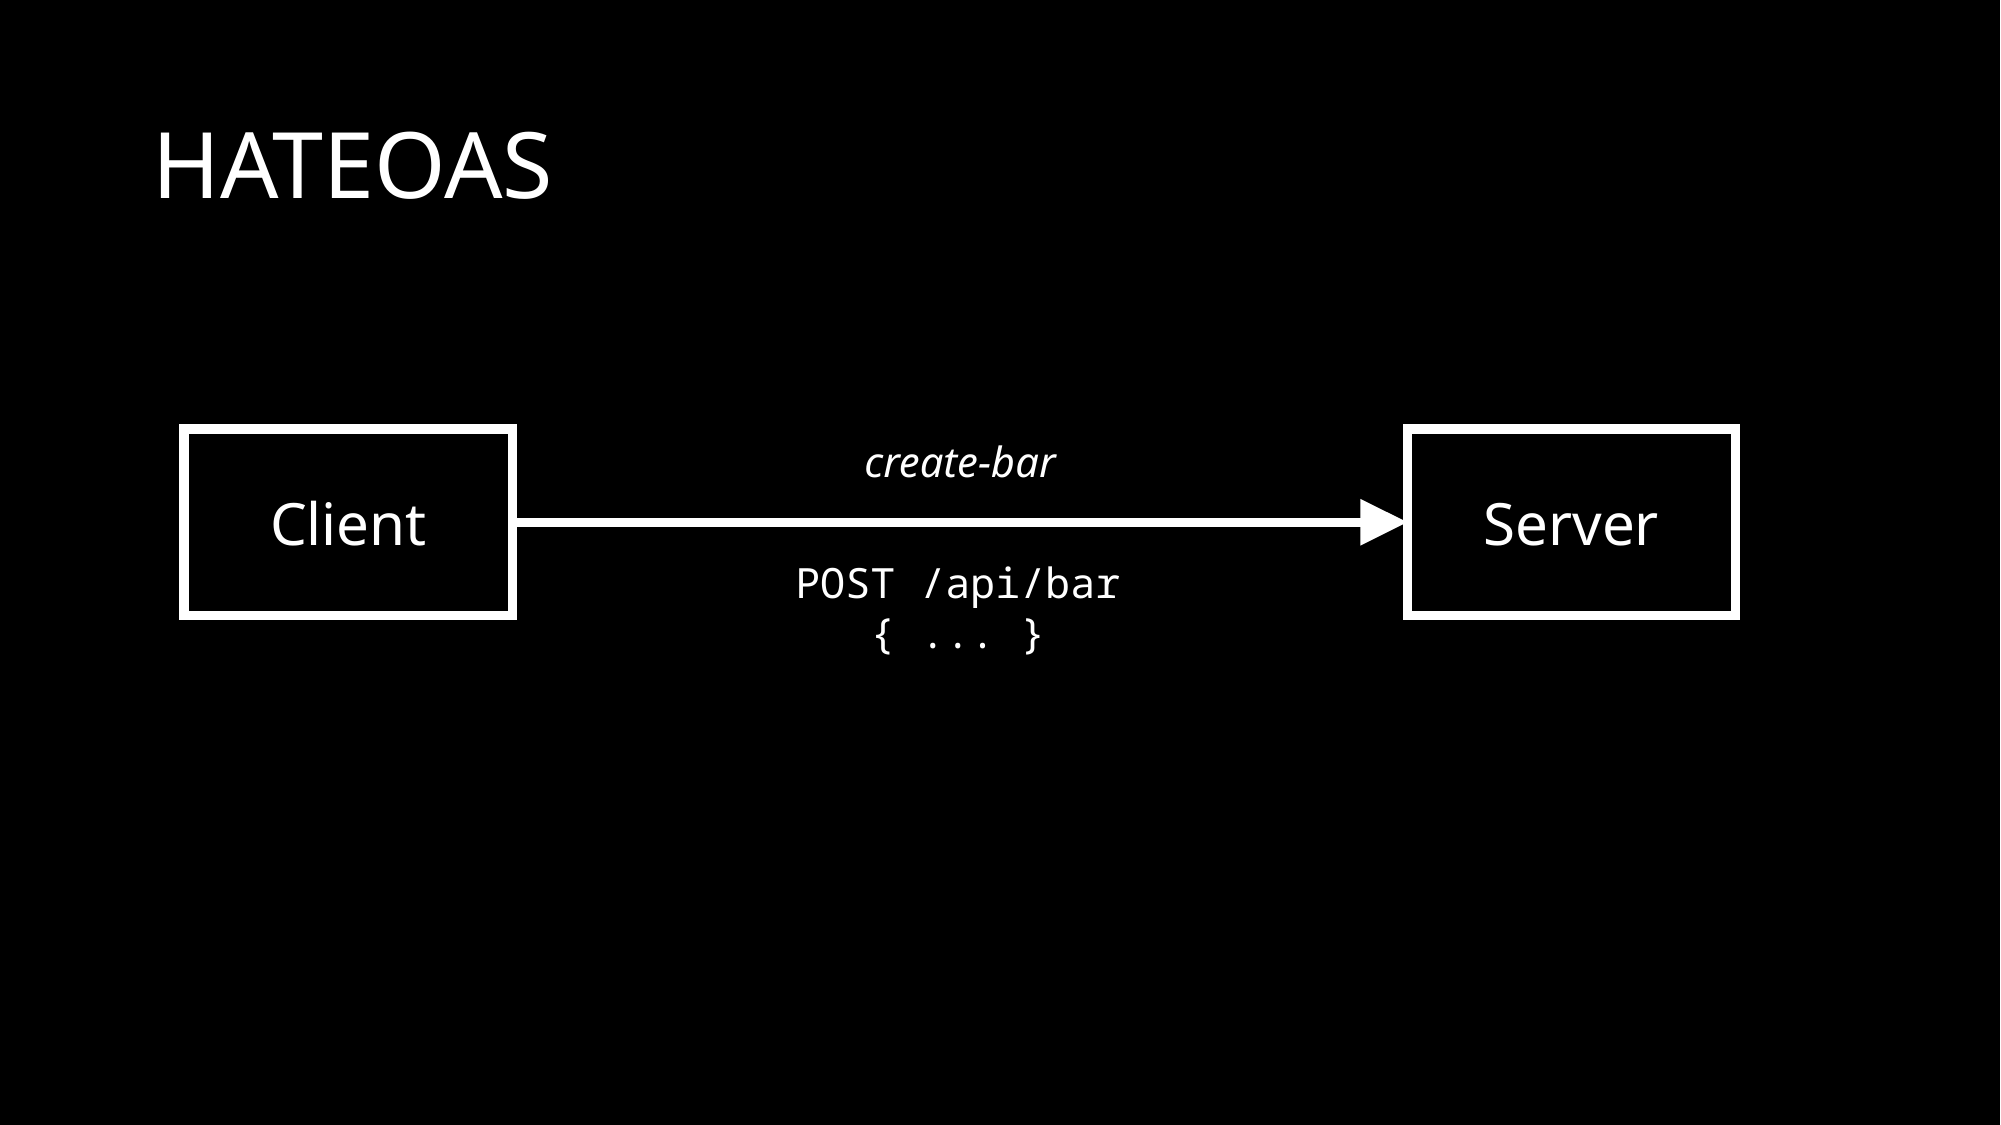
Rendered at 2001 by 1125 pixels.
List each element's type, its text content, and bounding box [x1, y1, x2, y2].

text_box Client [183, 428, 514, 617]
text_box Server [1406, 428, 1737, 617]
title HATEOAS [137, 59, 1863, 278]
text_box POST /api/bar { ... } [547, 549, 1369, 665]
text_box create-bar [849, 428, 1071, 494]
